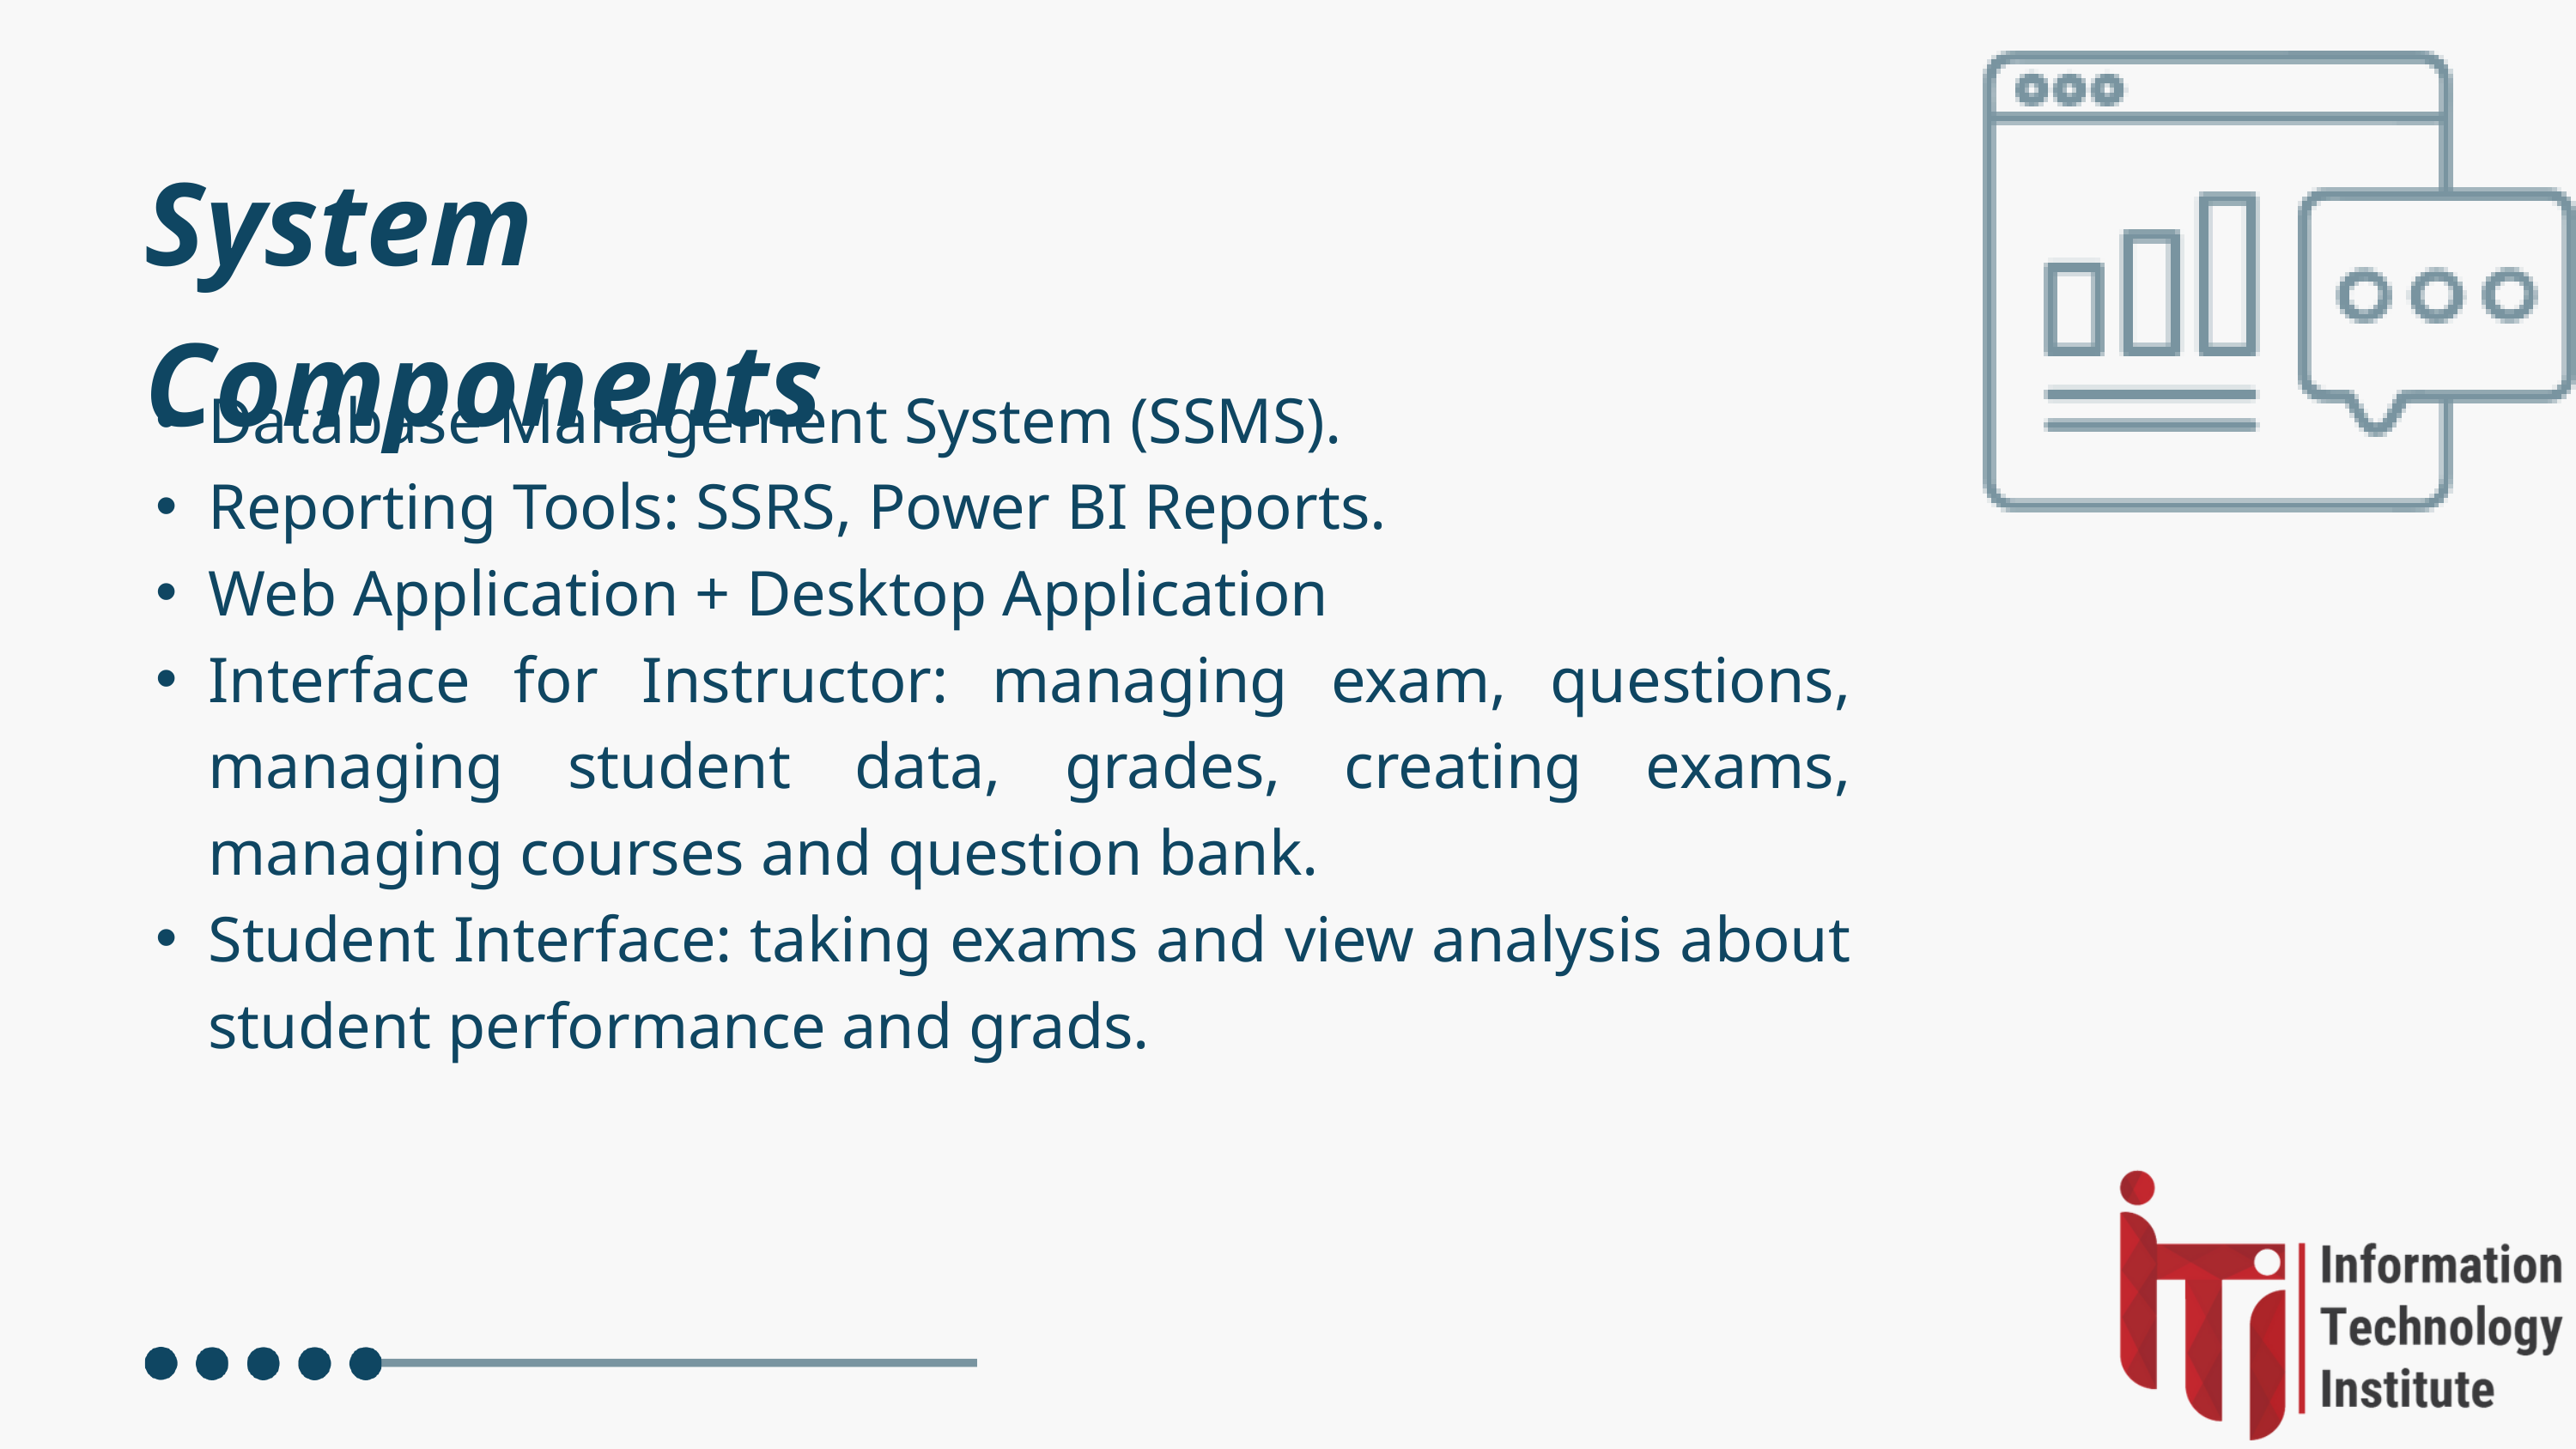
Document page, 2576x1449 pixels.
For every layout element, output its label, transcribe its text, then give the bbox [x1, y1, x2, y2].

text_box [1983, 51, 2576, 512]
text_box System Components [144, 128, 1112, 368]
text_box [144, 1345, 382, 1381]
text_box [2118, 1132, 2576, 1440]
text_box Database Management System (SSMS). Reporting Tools: SSRS, Power BI Reports. Web Application + Desktop Application Interface for Instructor: managing exam, questions, managing student data, grades, creating exams, managing courses and question bank. Student Interface: taking exams and view analysis about student performance and grads. [103, 368, 1851, 1148]
